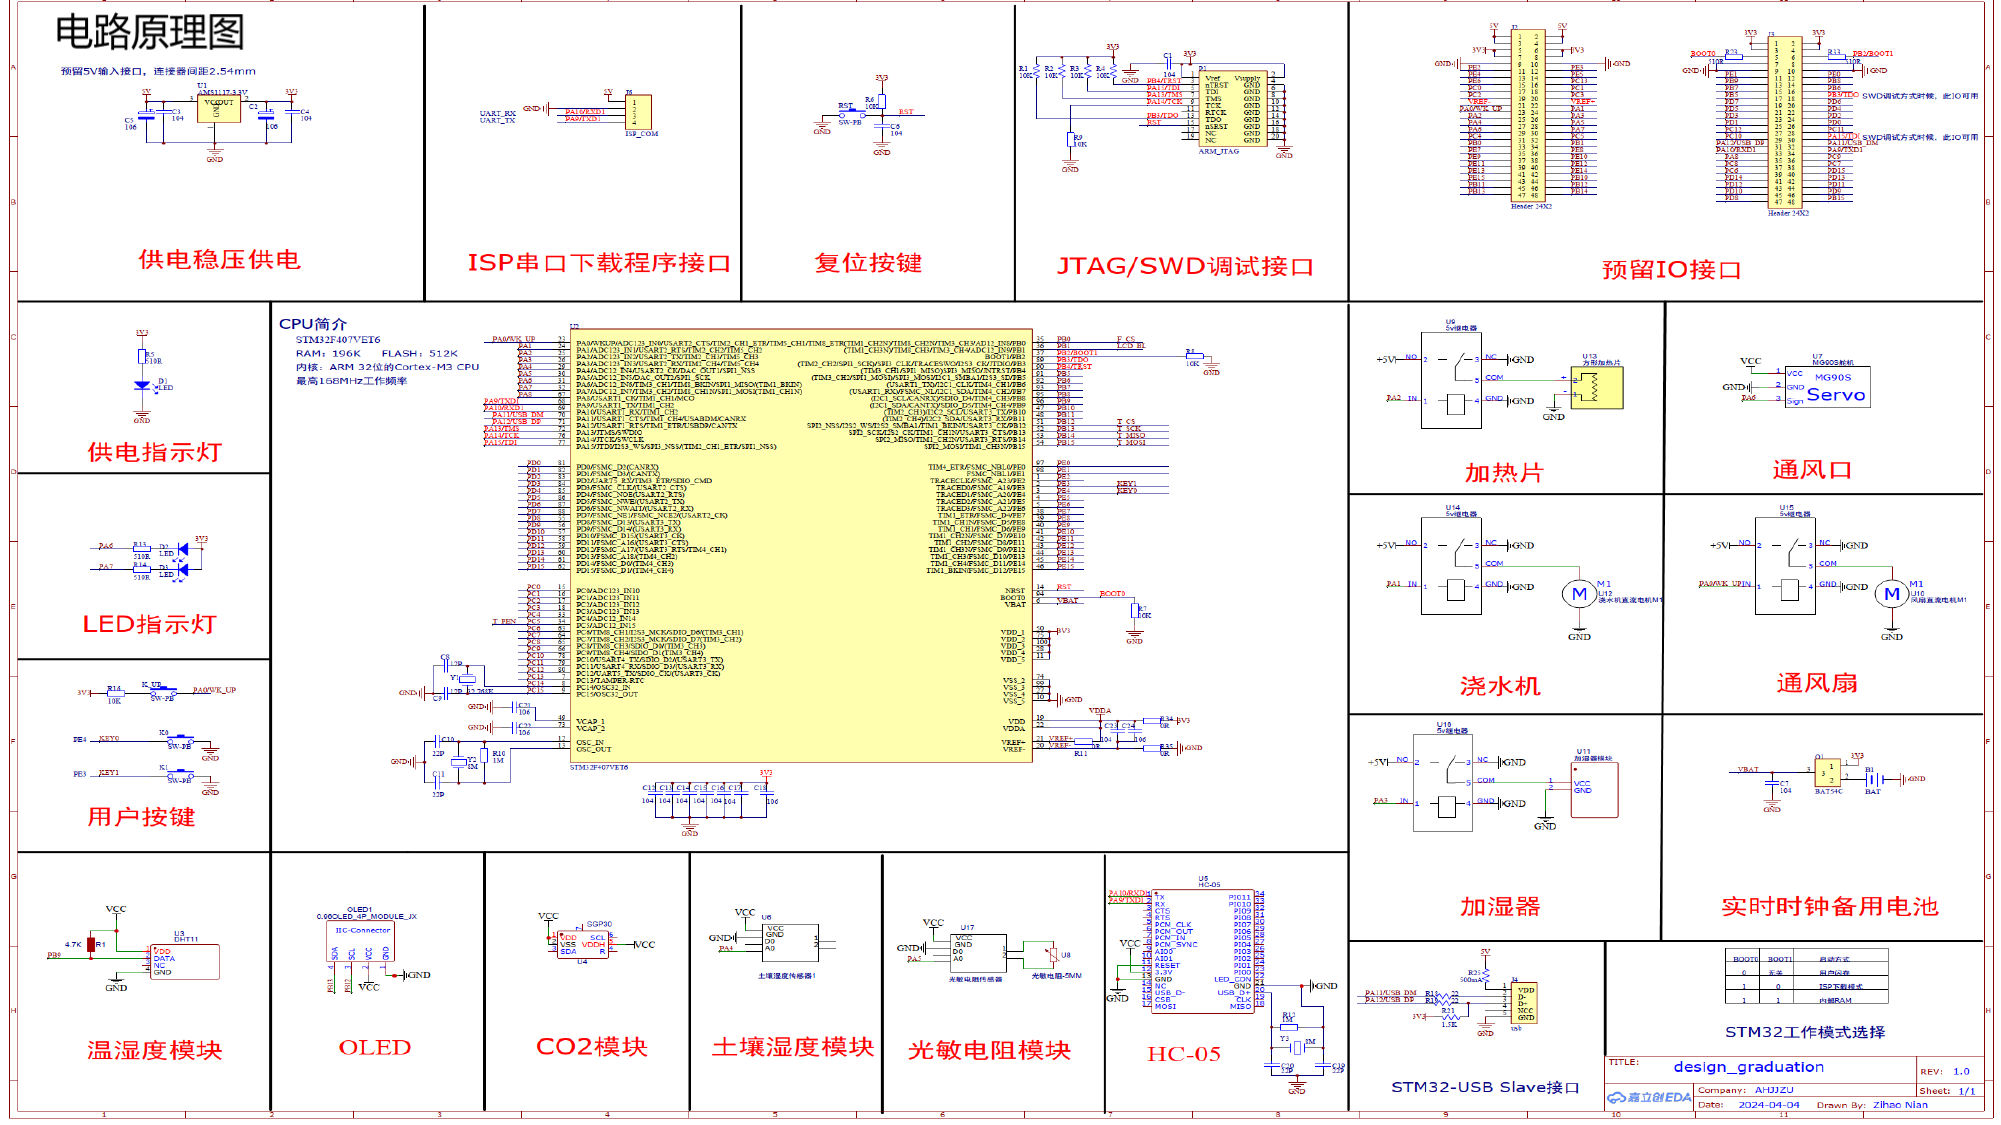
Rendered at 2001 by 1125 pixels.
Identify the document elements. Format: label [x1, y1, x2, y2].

text_box [0, 0, 2000, 1125]
picture [32, 0, 708, 77]
